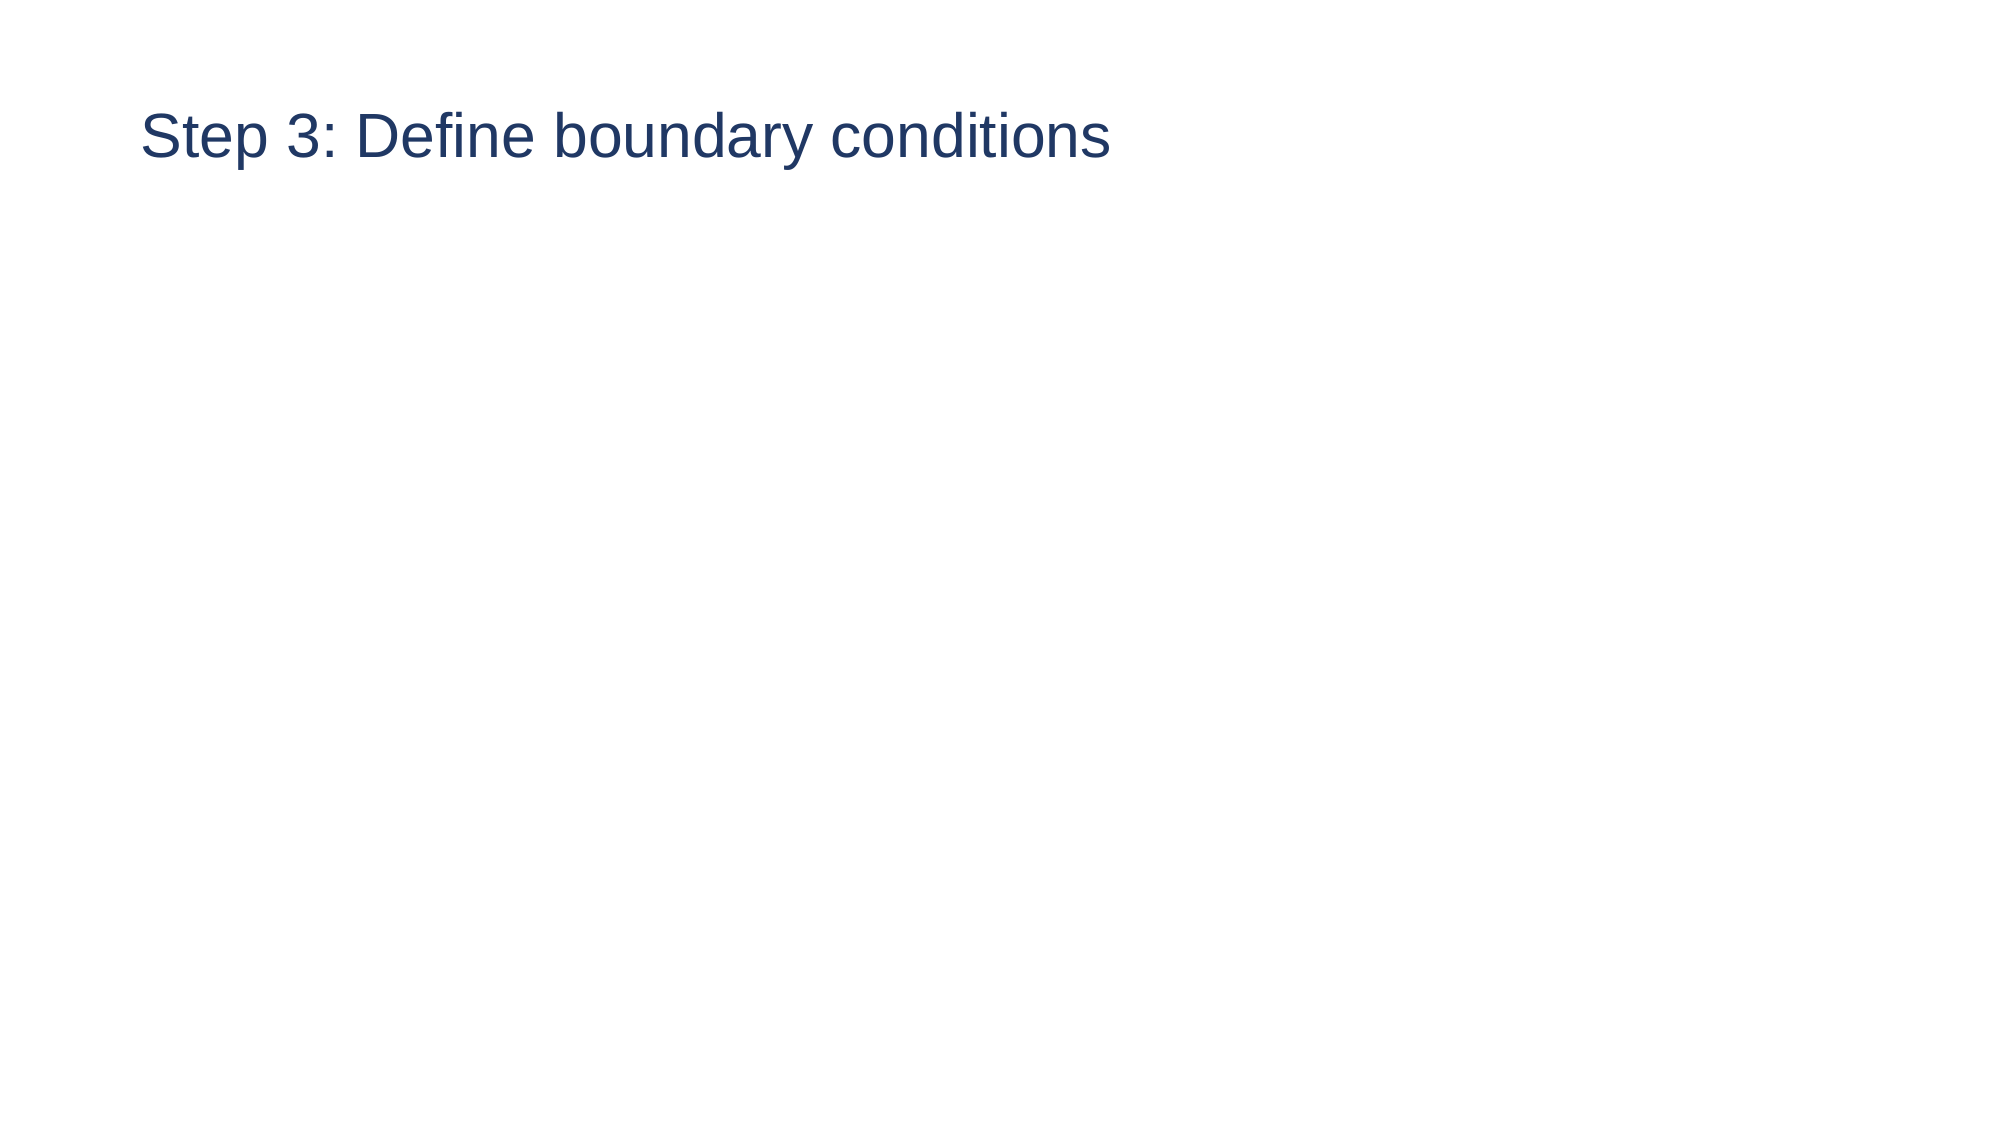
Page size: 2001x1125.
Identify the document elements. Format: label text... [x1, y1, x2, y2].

title Step 3: Define boundary conditions [125, 59, 1851, 217]
